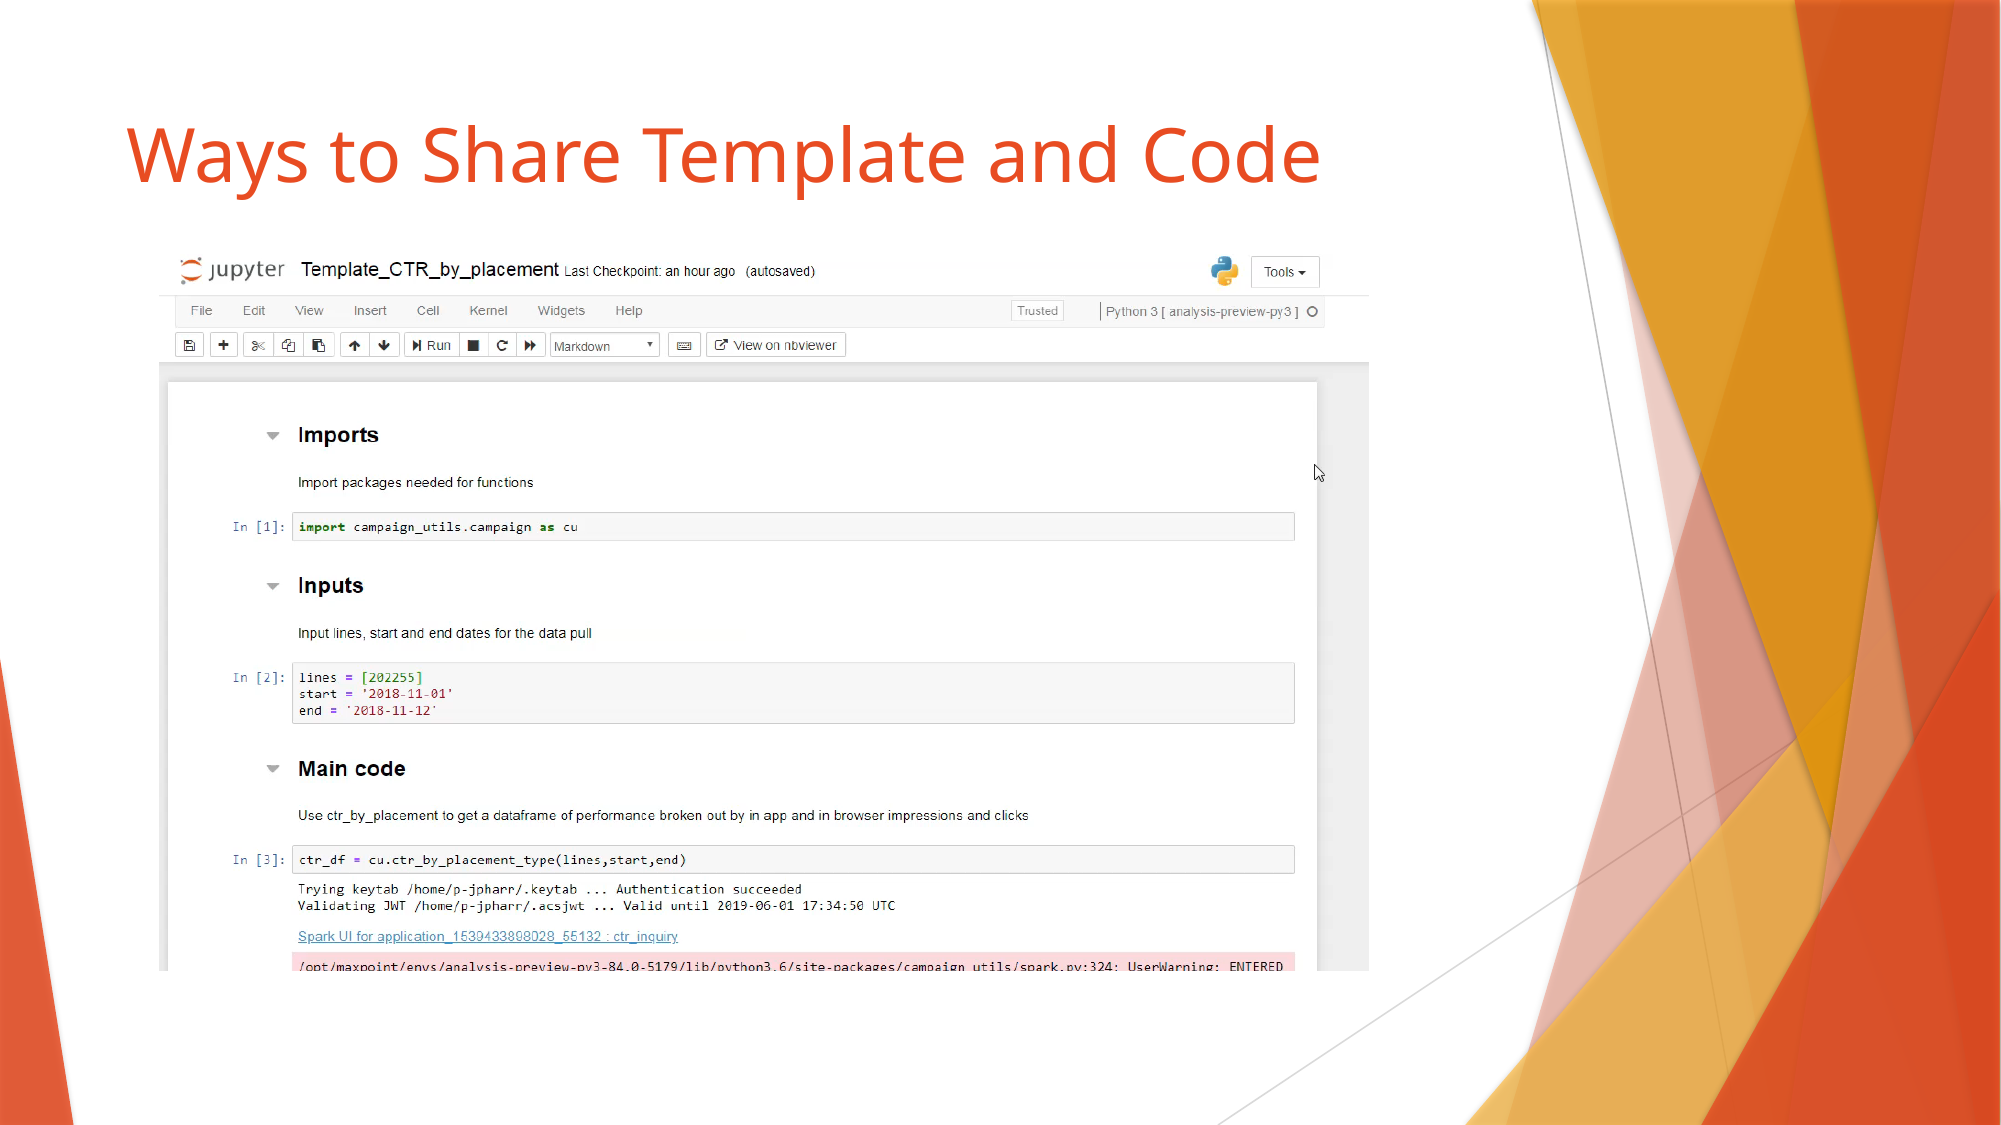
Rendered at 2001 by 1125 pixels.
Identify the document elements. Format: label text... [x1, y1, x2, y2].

title Ways to Share Template and Code [111, 99, 1522, 317]
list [158, 253, 1370, 972]
